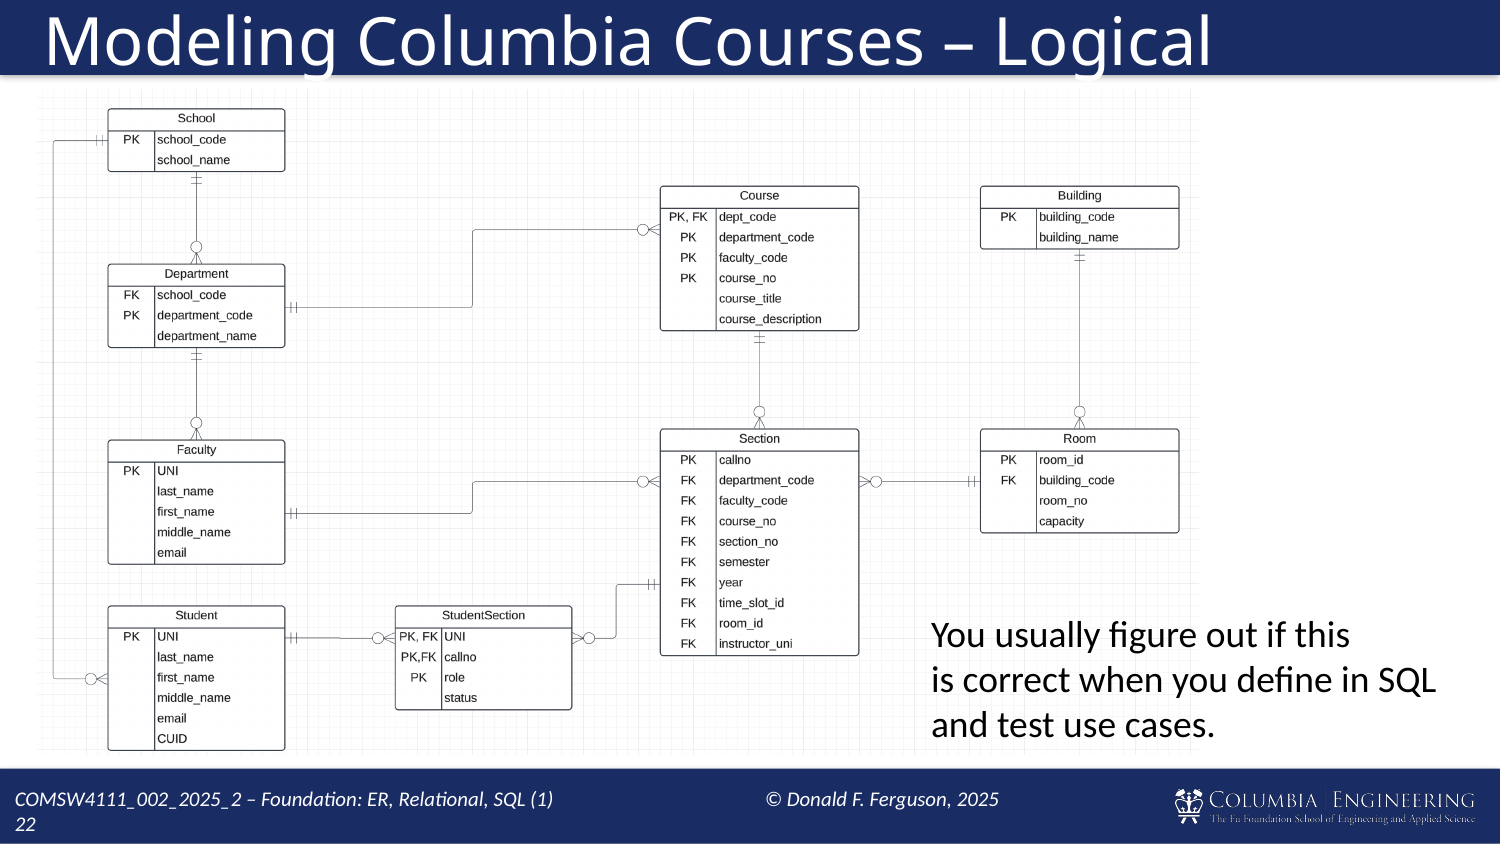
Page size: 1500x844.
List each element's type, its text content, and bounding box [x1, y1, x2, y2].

title Modeling Columbia Courses – Logical [28, 0, 1450, 73]
picture [37, 88, 1199, 755]
text_box You usually figure out if this is correct when you define in SQL and test use cases. [1202, 602, 1452, 753]
